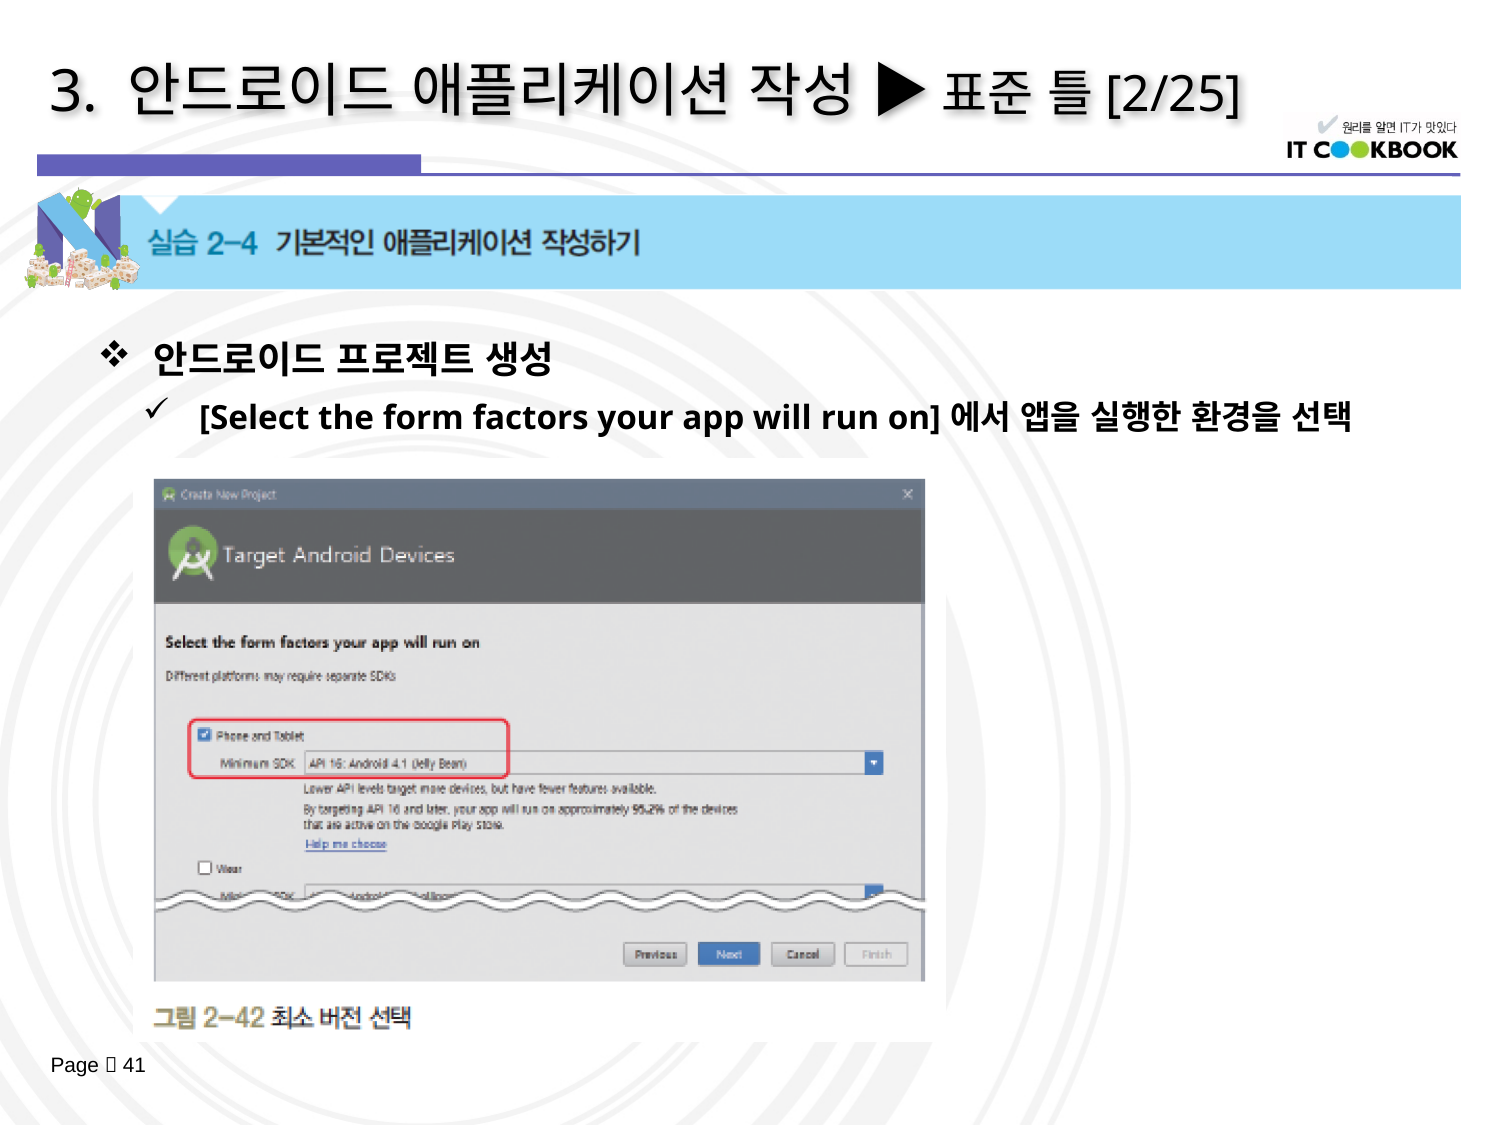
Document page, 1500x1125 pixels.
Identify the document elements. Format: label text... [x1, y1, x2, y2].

picture [133, 458, 946, 1042]
list 안드로이드 프로젝트 생성 [Select the form factors your app will run on]에서 앱을 실행한 환경을 선택 [54, 335, 1500, 1051]
picture [0, 35, 1500, 1125]
title 3. 안드로이드 애플리케이션 작성 ▶ 표준 틀[2/25] [48, 53, 1448, 161]
